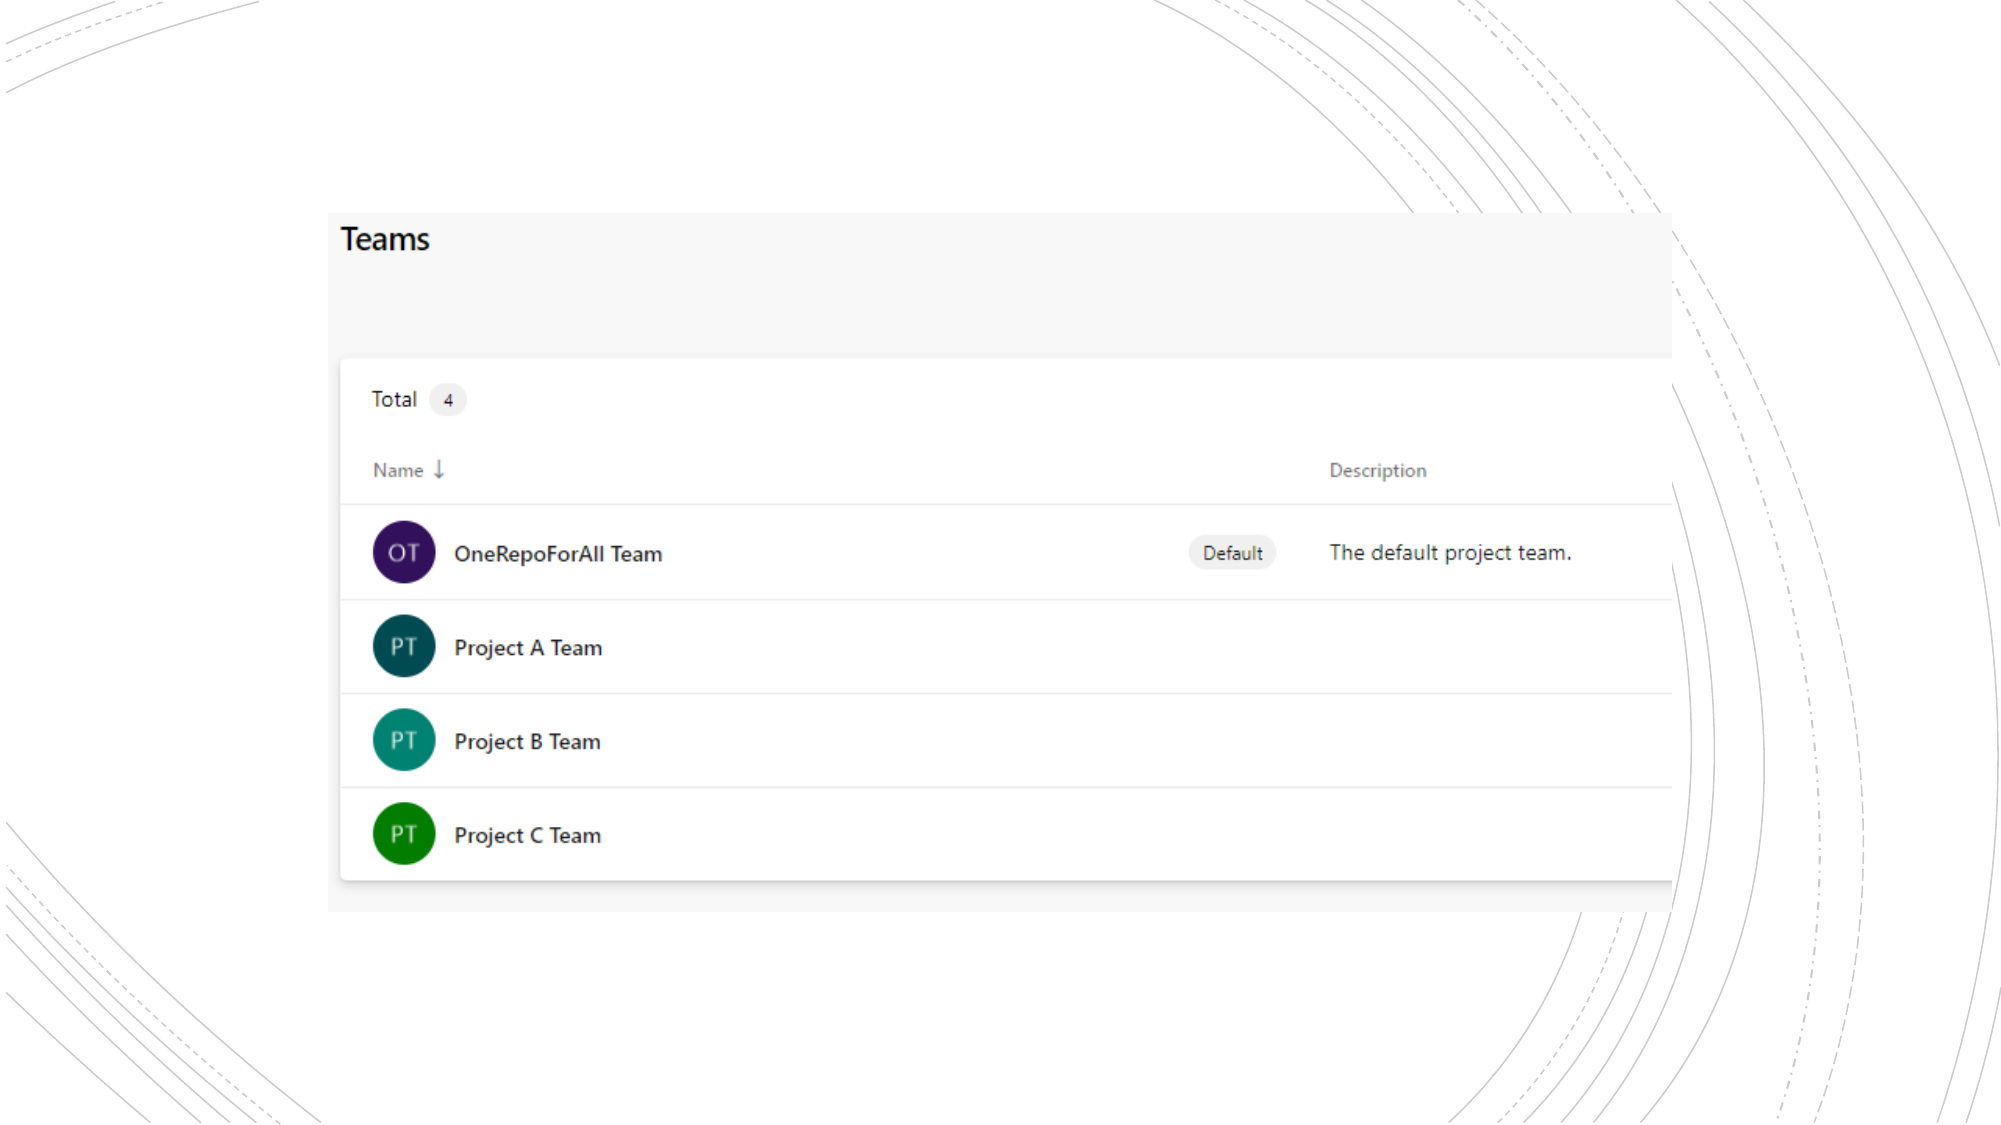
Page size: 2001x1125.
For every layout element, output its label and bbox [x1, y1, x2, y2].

picture [327, 213, 1672, 912]
